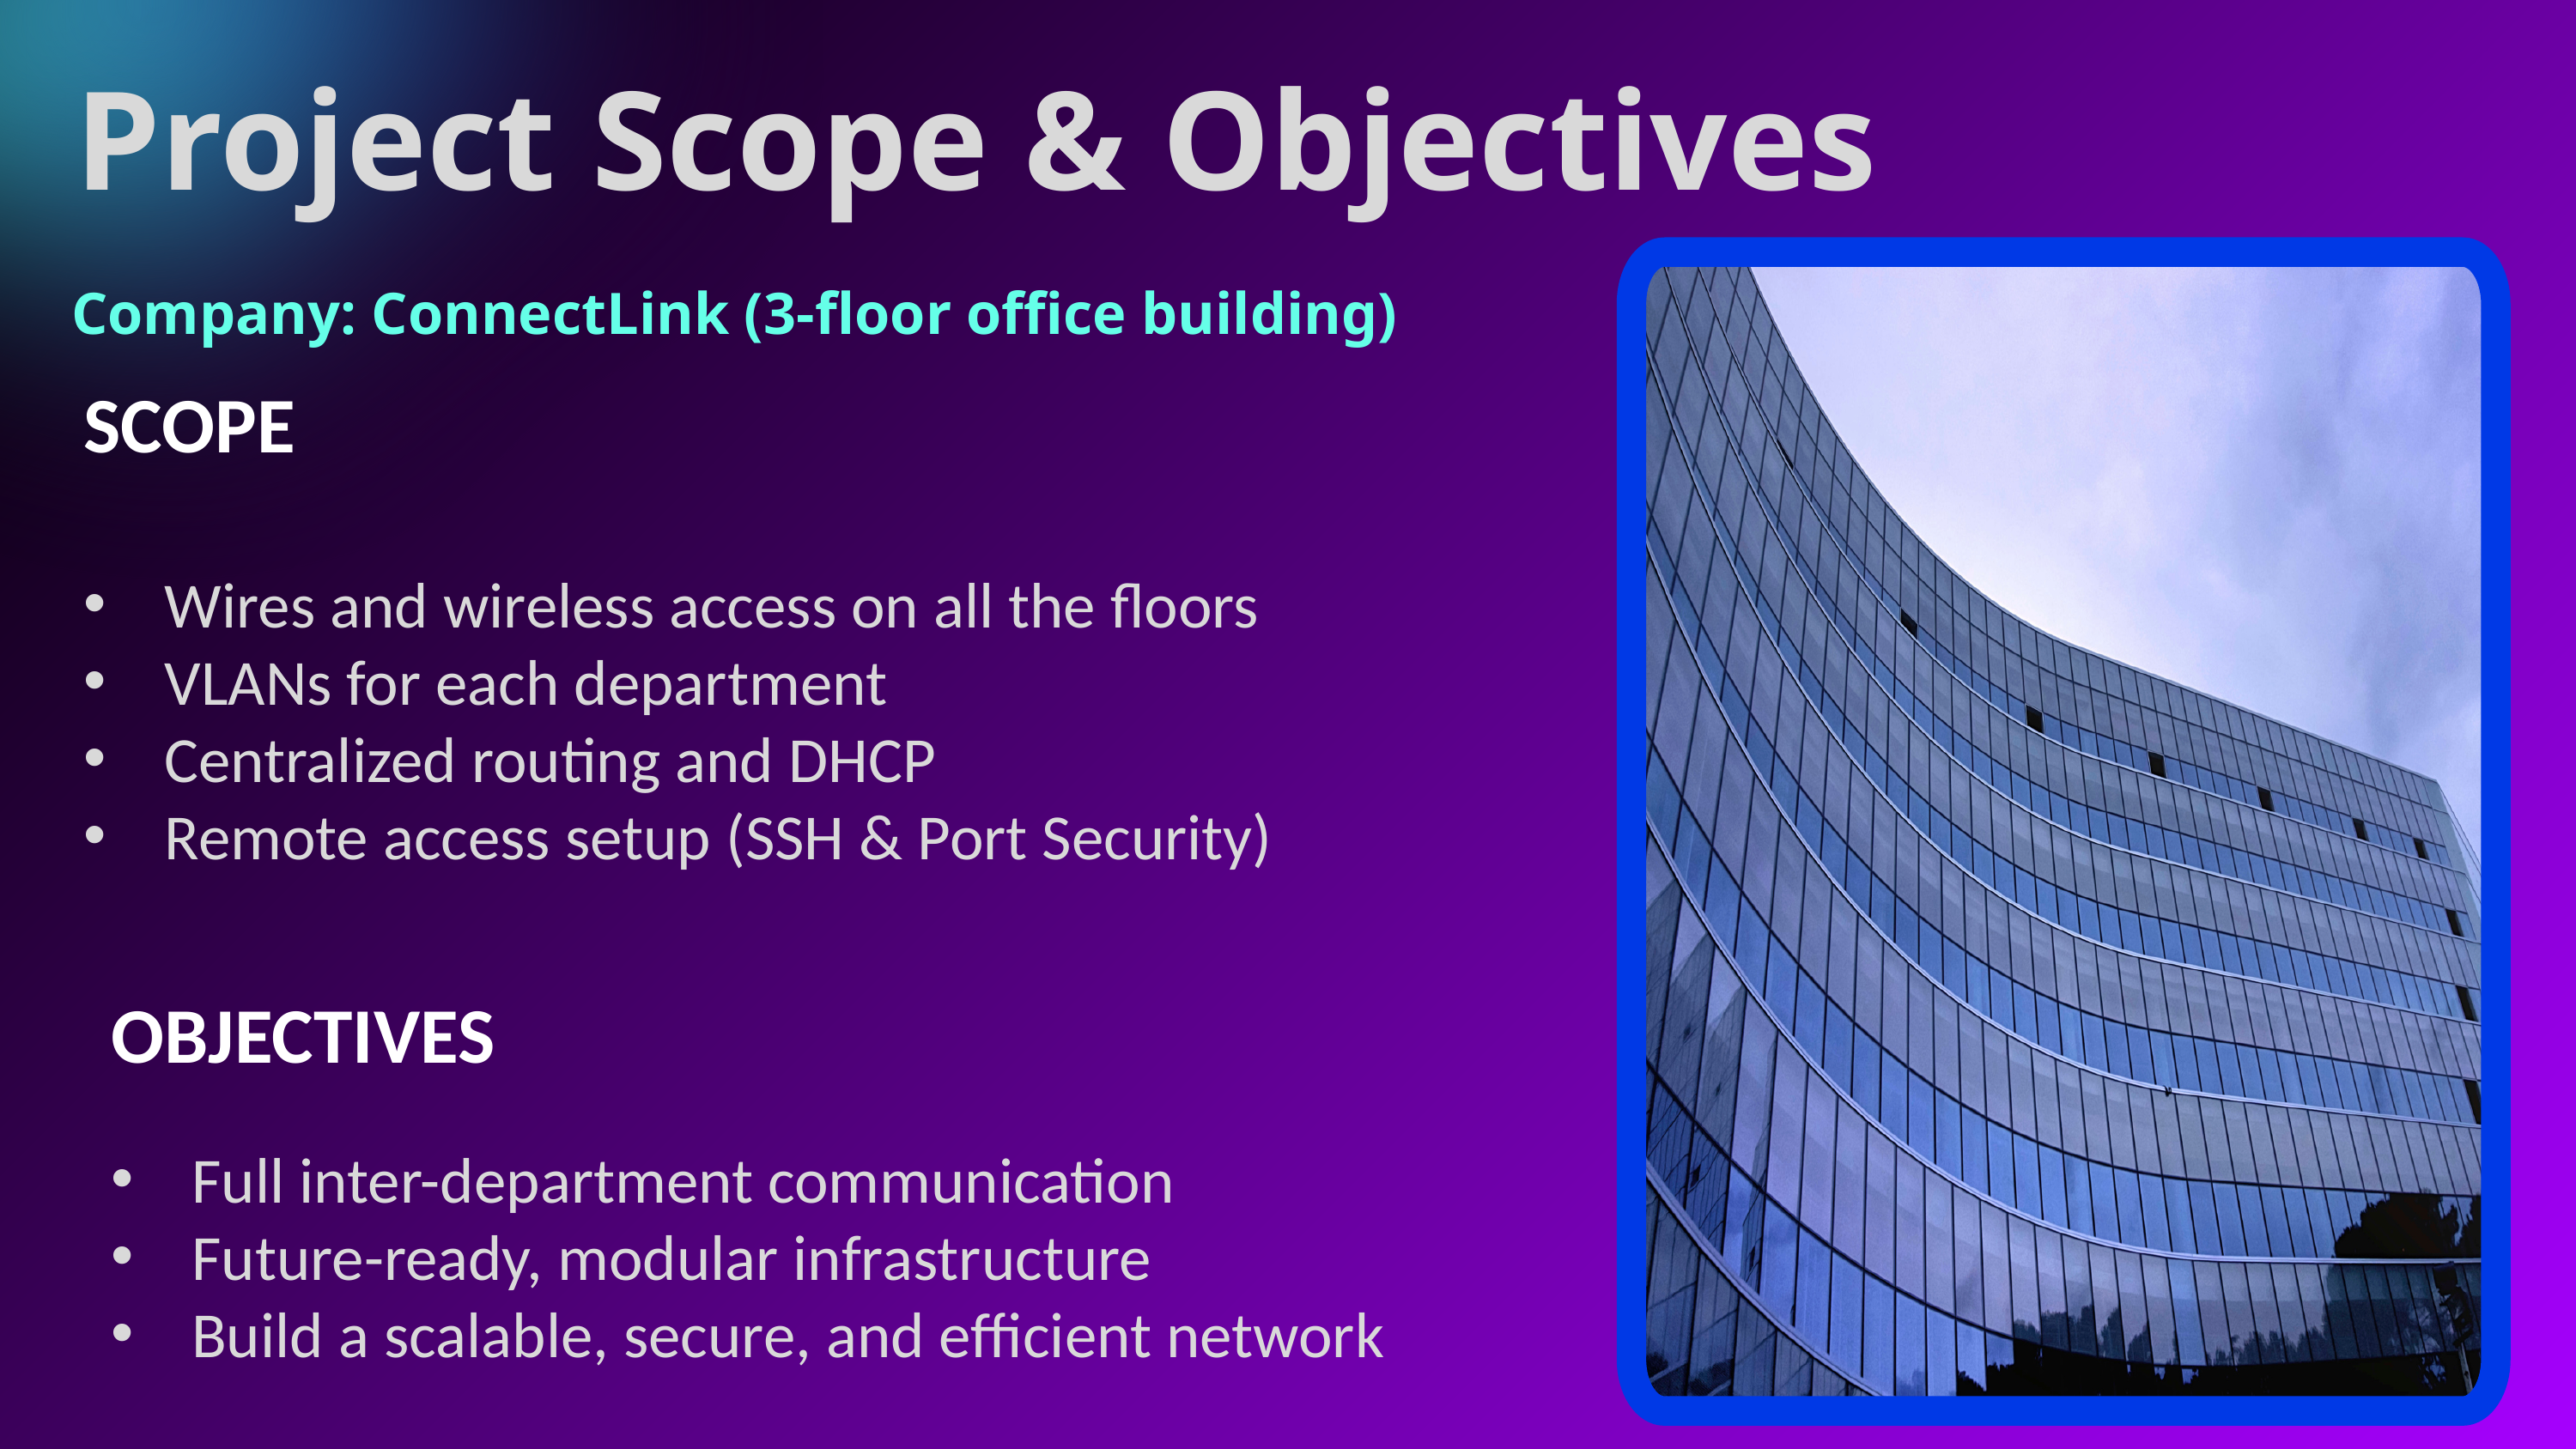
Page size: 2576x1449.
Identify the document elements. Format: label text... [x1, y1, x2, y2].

text_box SCOPE Wires and wireless access on all the floors VLANs for each department Centralized routing and DHCP Remote access setup (SSH & Port Security) [71, 367, 1623, 879]
text_box OBJECTIVES Full inter-department communication Future-ready, modular infrastructure Build a scalable, secure, and efficient network [98, 978, 1623, 1377]
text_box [1631, 252, 2496, 1411]
text_box Project Scope & Objectives [75, 53, 1965, 181]
text_box [0, 0, 825, 580]
text_box Company: ConnectLink (3-floor office building) [71, 181, 2383, 346]
